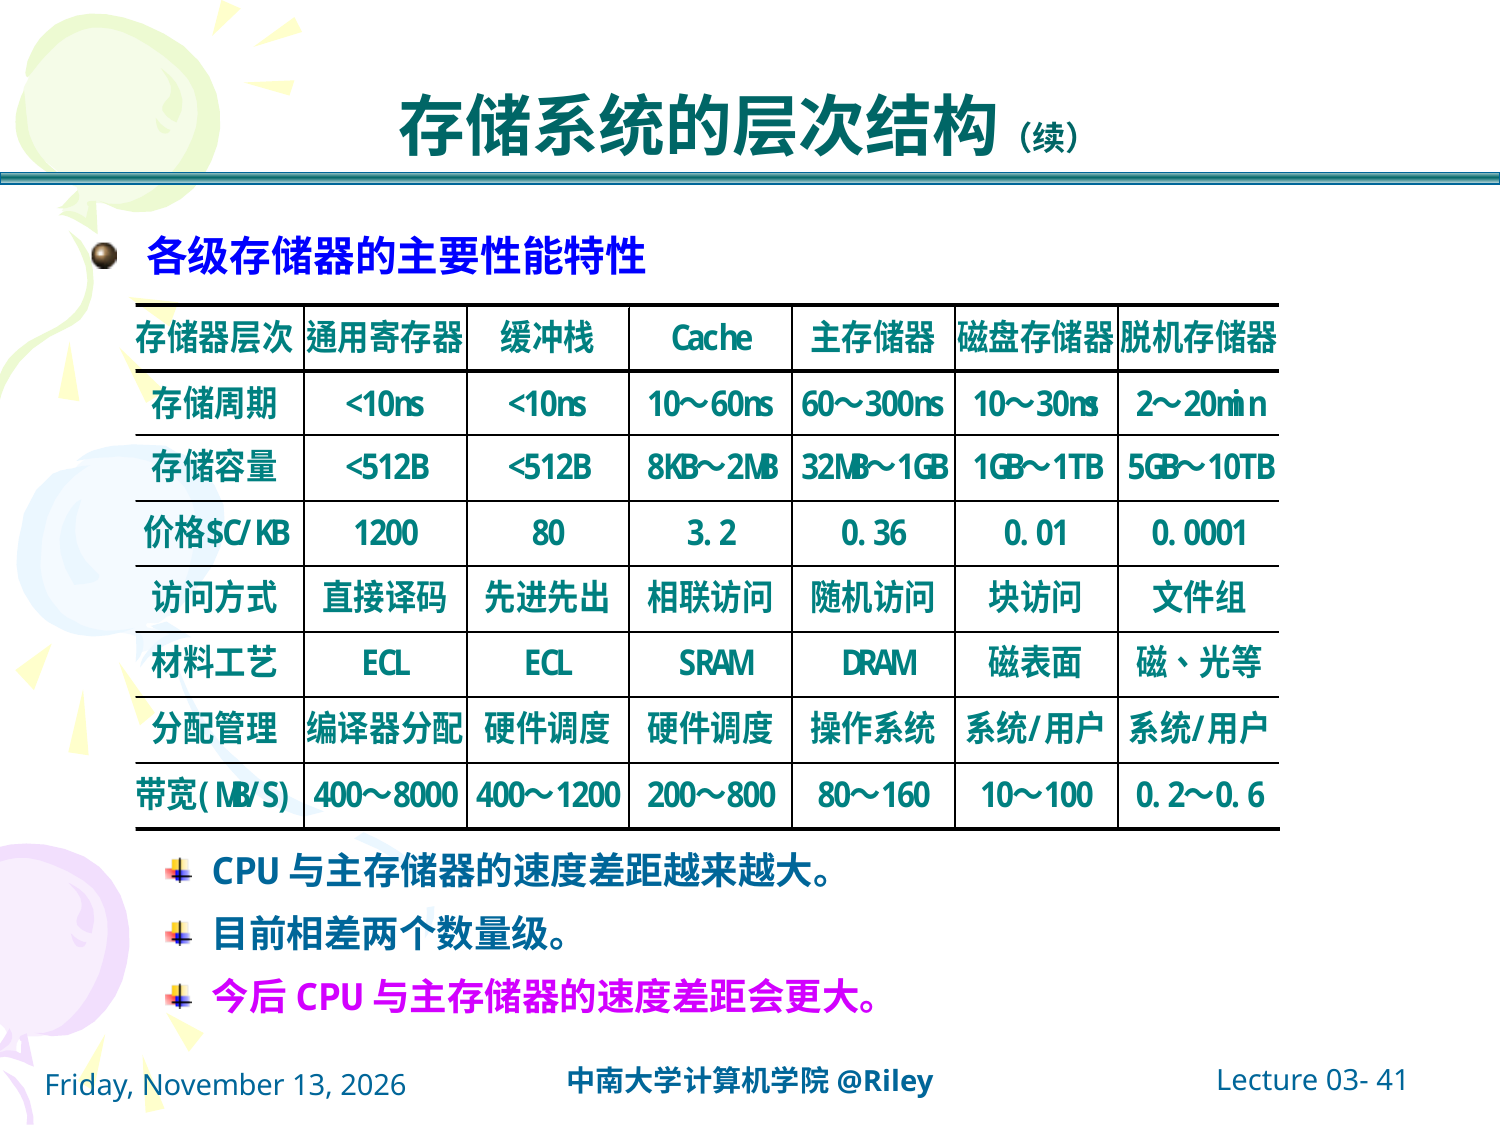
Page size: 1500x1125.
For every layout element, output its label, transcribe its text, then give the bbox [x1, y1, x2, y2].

slide_number Lecture 03- 41 [714, 1053, 1425, 1125]
title 存储系统的层次结构（续） [72, 78, 1425, 173]
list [135, 302, 1294, 835]
picture [165, 919, 192, 946]
list 各级存储器的主要性能特性 CPU与主存储器的速度差距越来越大。 目前相差两个数量级。 今后CPU与主存储器的速度差距会更大。 [75, 202, 1388, 1047]
picture [165, 982, 192, 1009]
picture [165, 856, 192, 883]
footer 中南大学计算机学院@Riley [512, 1054, 714, 1125]
picture [90, 241, 117, 269]
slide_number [29, 1058, 491, 1125]
